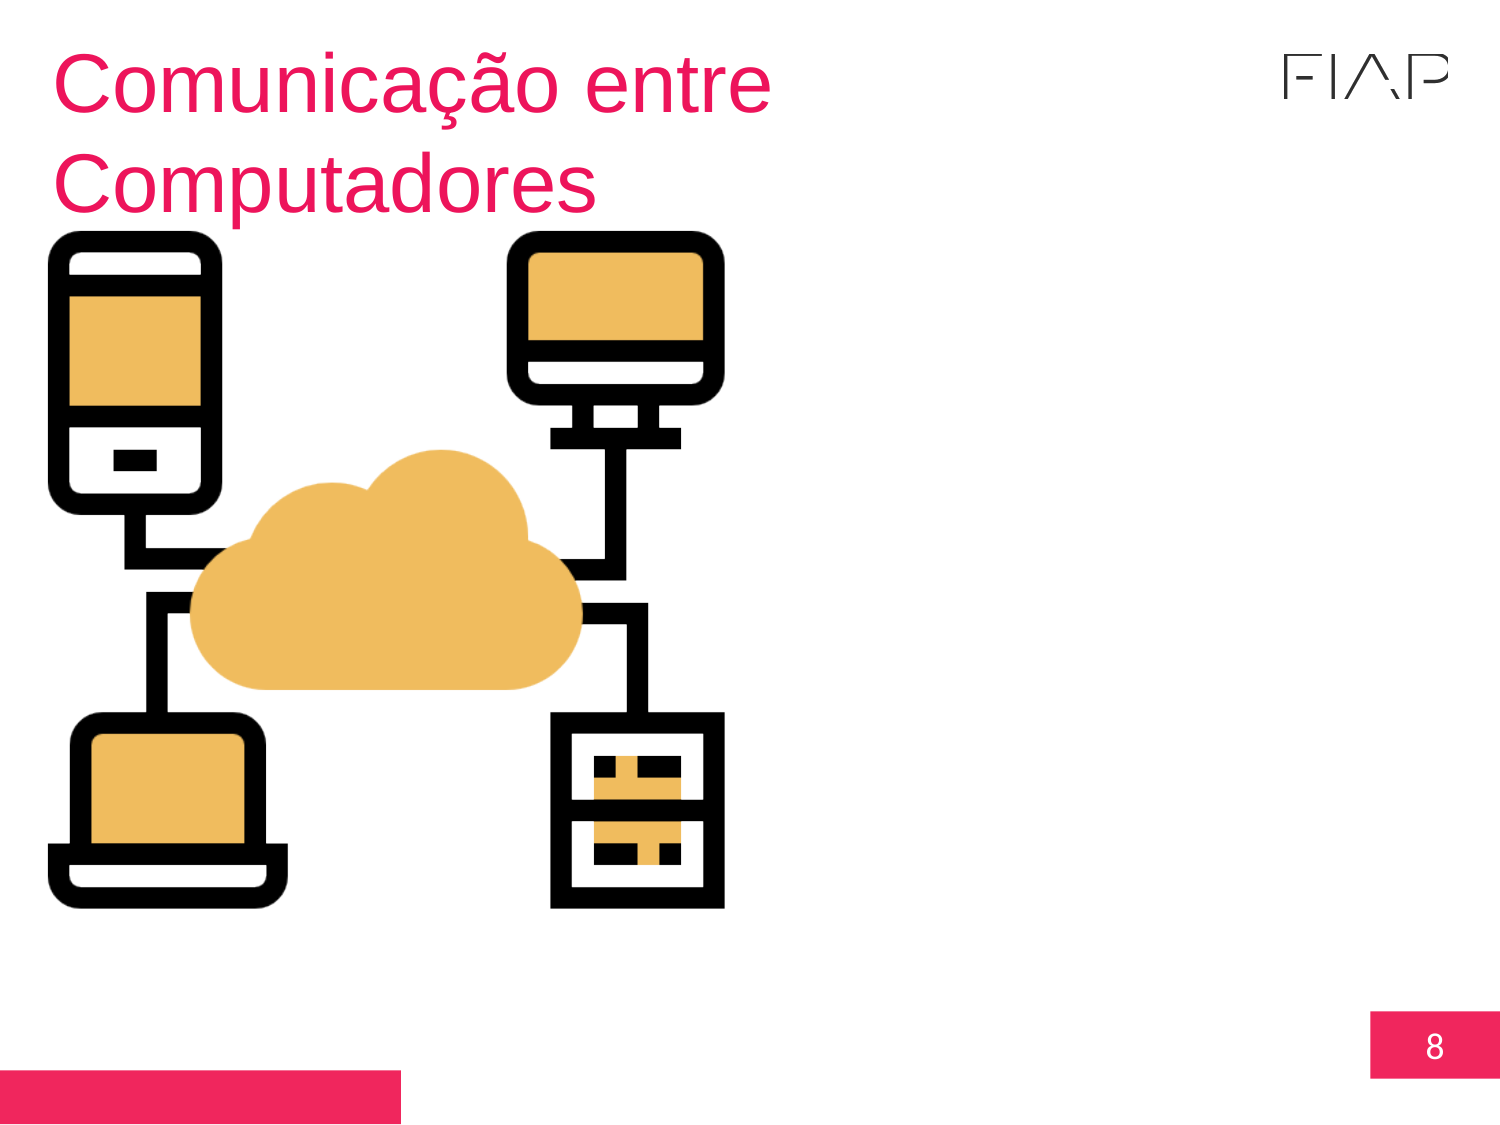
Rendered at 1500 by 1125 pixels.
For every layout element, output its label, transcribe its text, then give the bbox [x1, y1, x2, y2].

picture [37, 220, 737, 920]
text_box Comunicação entre Computadores [37, 21, 1306, 237]
picture [1306, 54, 1448, 99]
